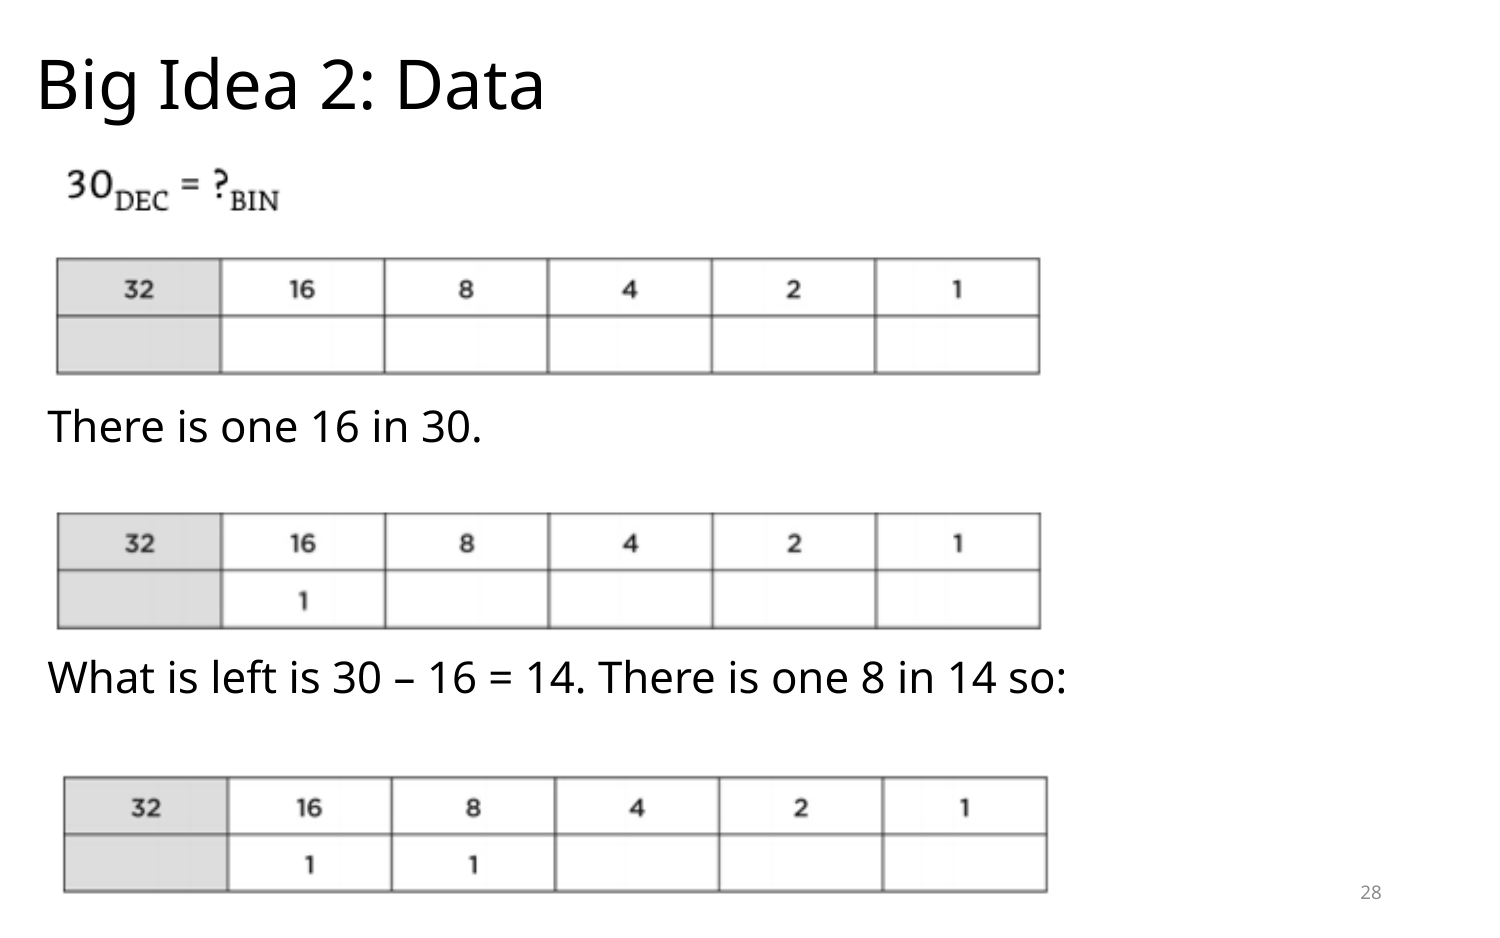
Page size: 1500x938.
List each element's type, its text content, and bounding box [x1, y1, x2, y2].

picture [13, 139, 1118, 401]
picture [20, 465, 1125, 651]
slide_number 28 [1086, 868, 1397, 919]
list There is one 16 in 30. What is left is 30 – 16 = 14. There is one 8 in 14 so: [32, 140, 1460, 919]
picture [20, 739, 1086, 919]
title Big Idea 2: Data [20, 18, 1315, 157]
